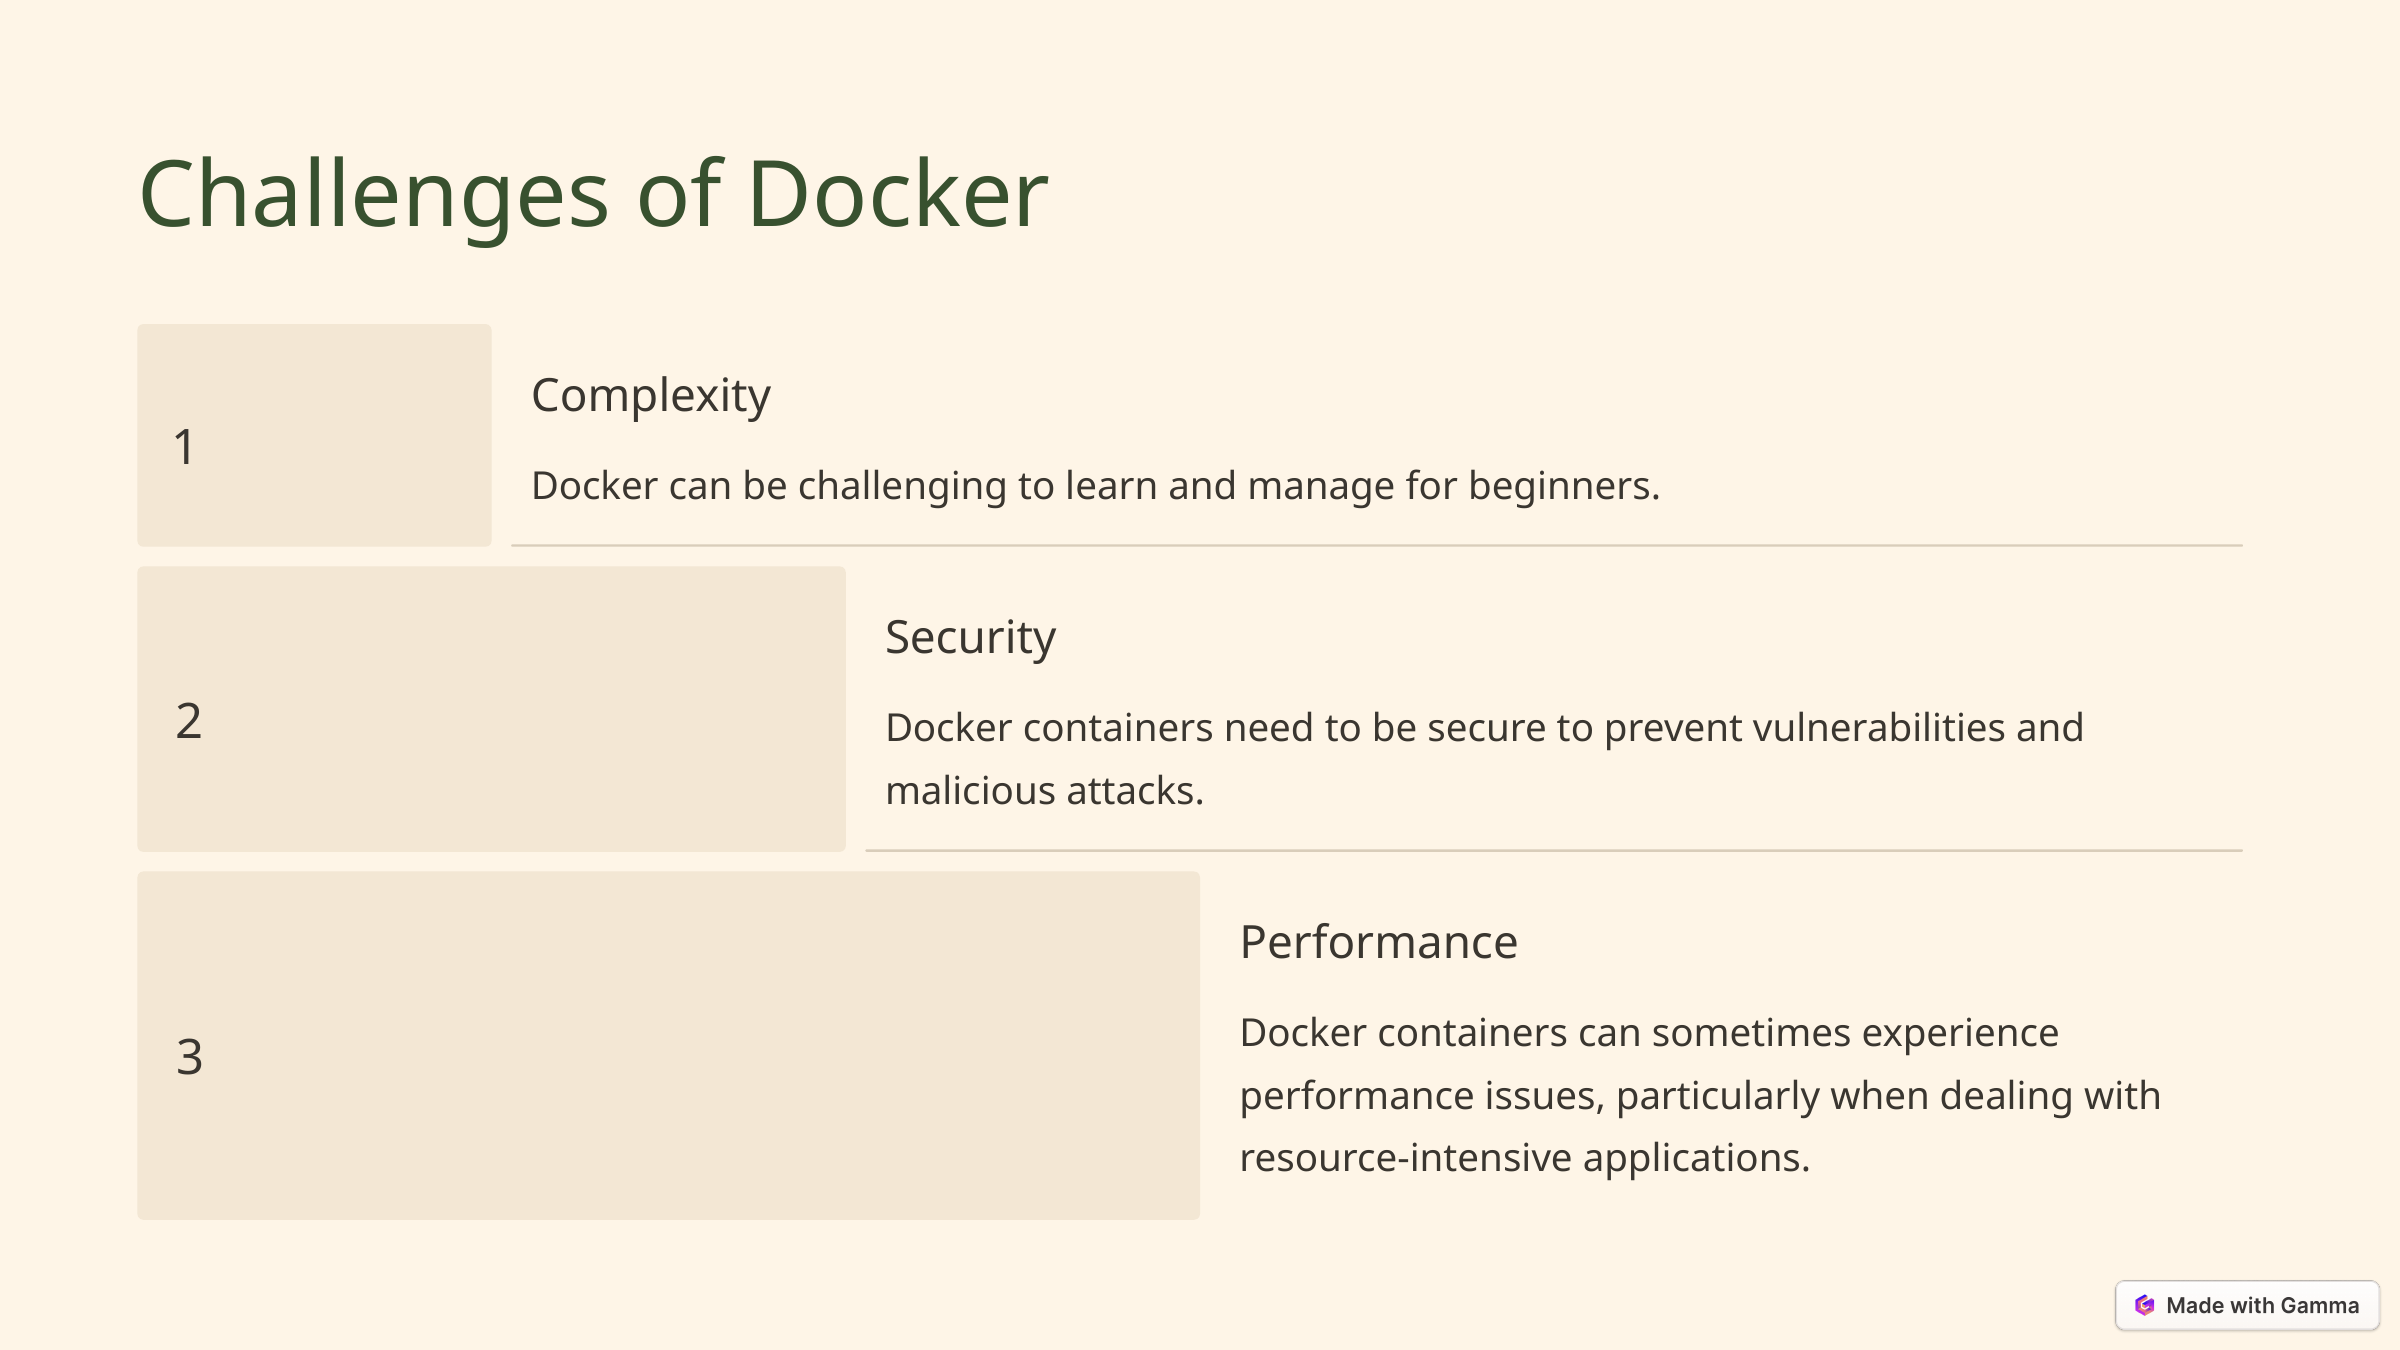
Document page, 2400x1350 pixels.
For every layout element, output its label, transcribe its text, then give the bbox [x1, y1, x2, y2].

text_box [137, 566, 846, 852]
text_box Challenges of Docker [137, 130, 1062, 246]
text_box Docker containers can sometimes experience performance issues, particularly when dealing with resource-intensive applications. [1239, 992, 2224, 1181]
text_box [137, 871, 1201, 1220]
text_box 2 [176, 669, 203, 749]
text_box Docker can be challenging to learn and manage for beginners. [530, 444, 1539, 508]
text_box Security [885, 605, 1347, 664]
text_box [137, 324, 492, 547]
text_box 3 [176, 1006, 204, 1085]
text_box 1 [176, 396, 195, 475]
text_box Performance [1239, 910, 1702, 969]
picture [2106, 1271, 2389, 1339]
text_box Complexity [530, 363, 993, 422]
text_box Docker containers need to be secure to prevent vulnerabilities and malicious attacks. [885, 686, 2224, 813]
